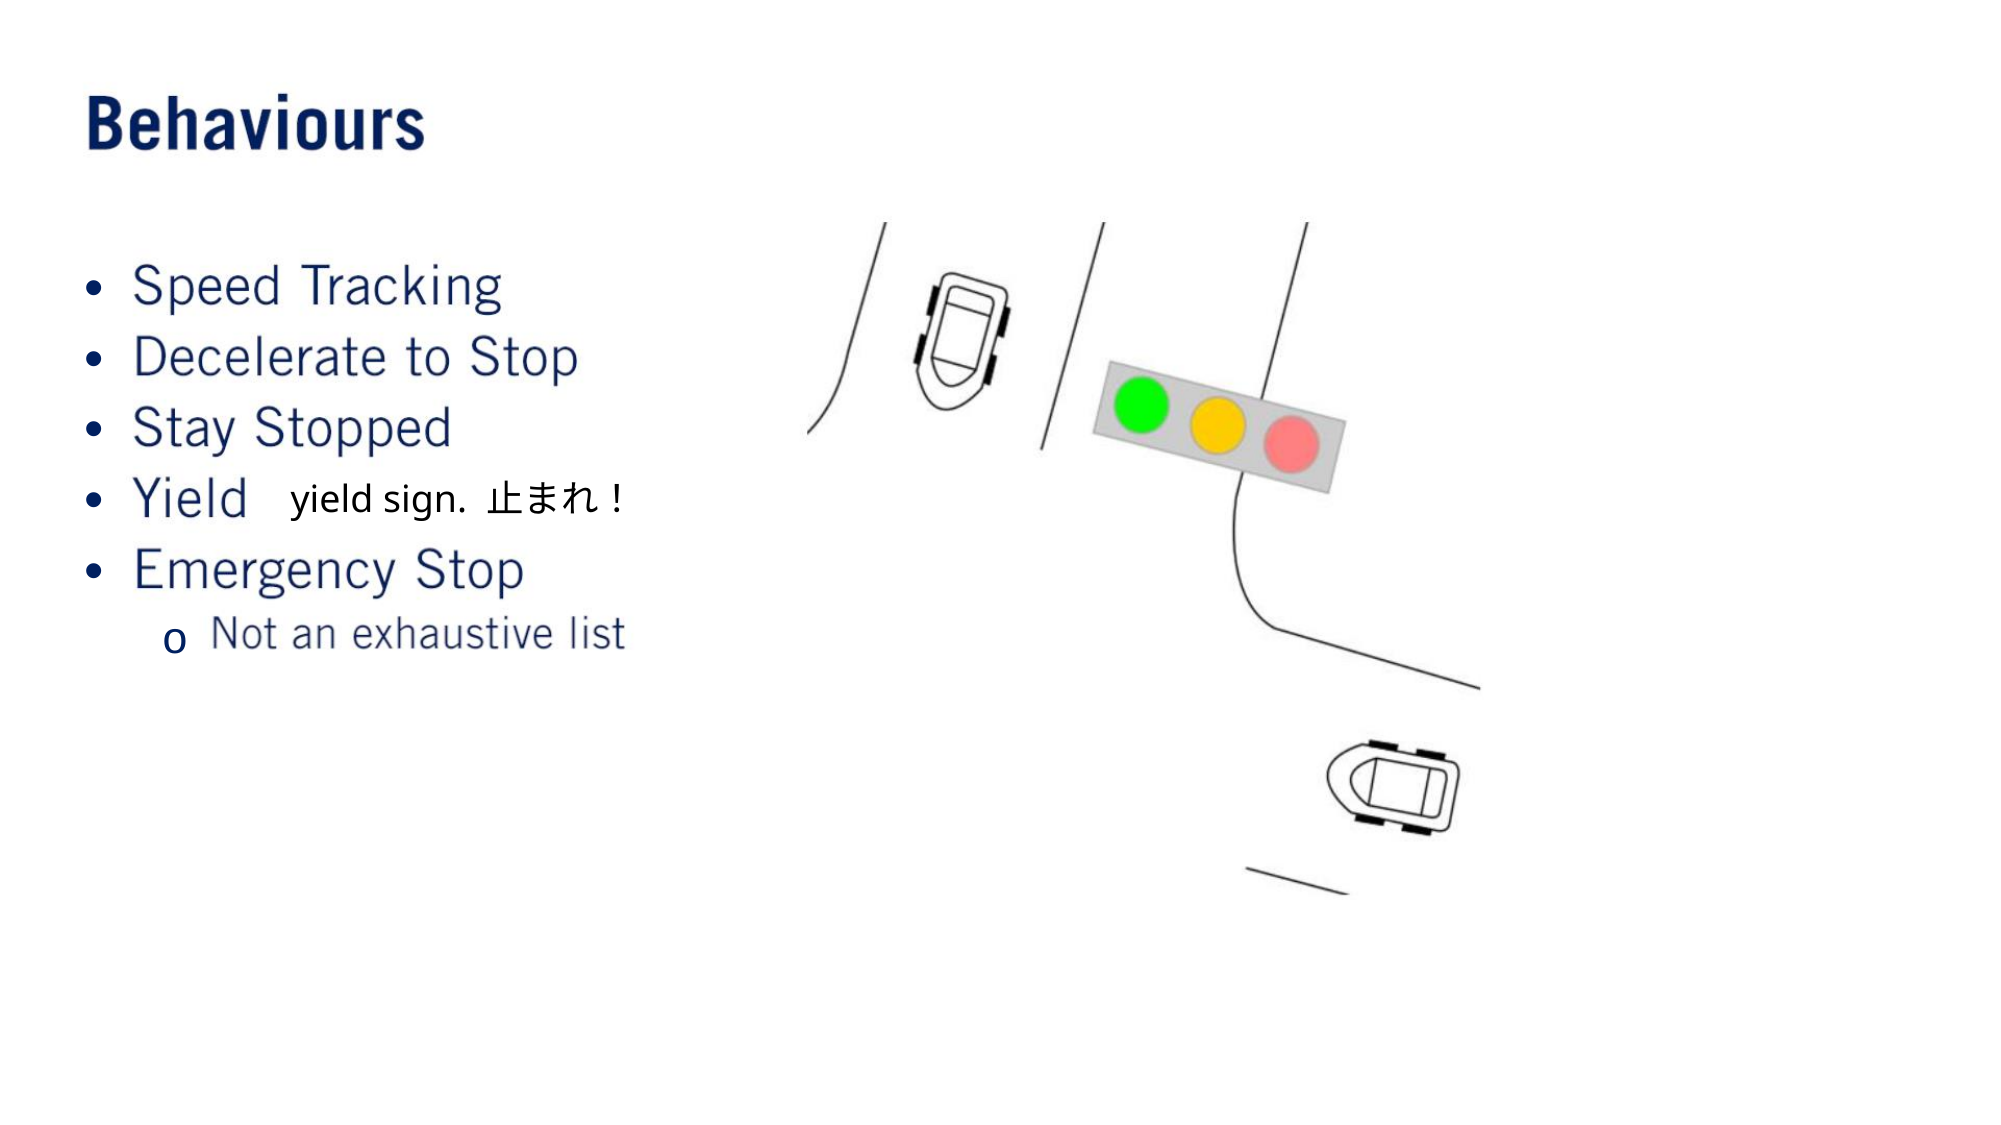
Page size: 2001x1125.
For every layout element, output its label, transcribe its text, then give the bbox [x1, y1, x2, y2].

text_box • • • • • [84, 255, 129, 601]
text_box yield sign. ⽌まれ！ [275, 467, 660, 528]
text_box o [161, 611, 214, 663]
text_box [0, 0, 2000, 1125]
